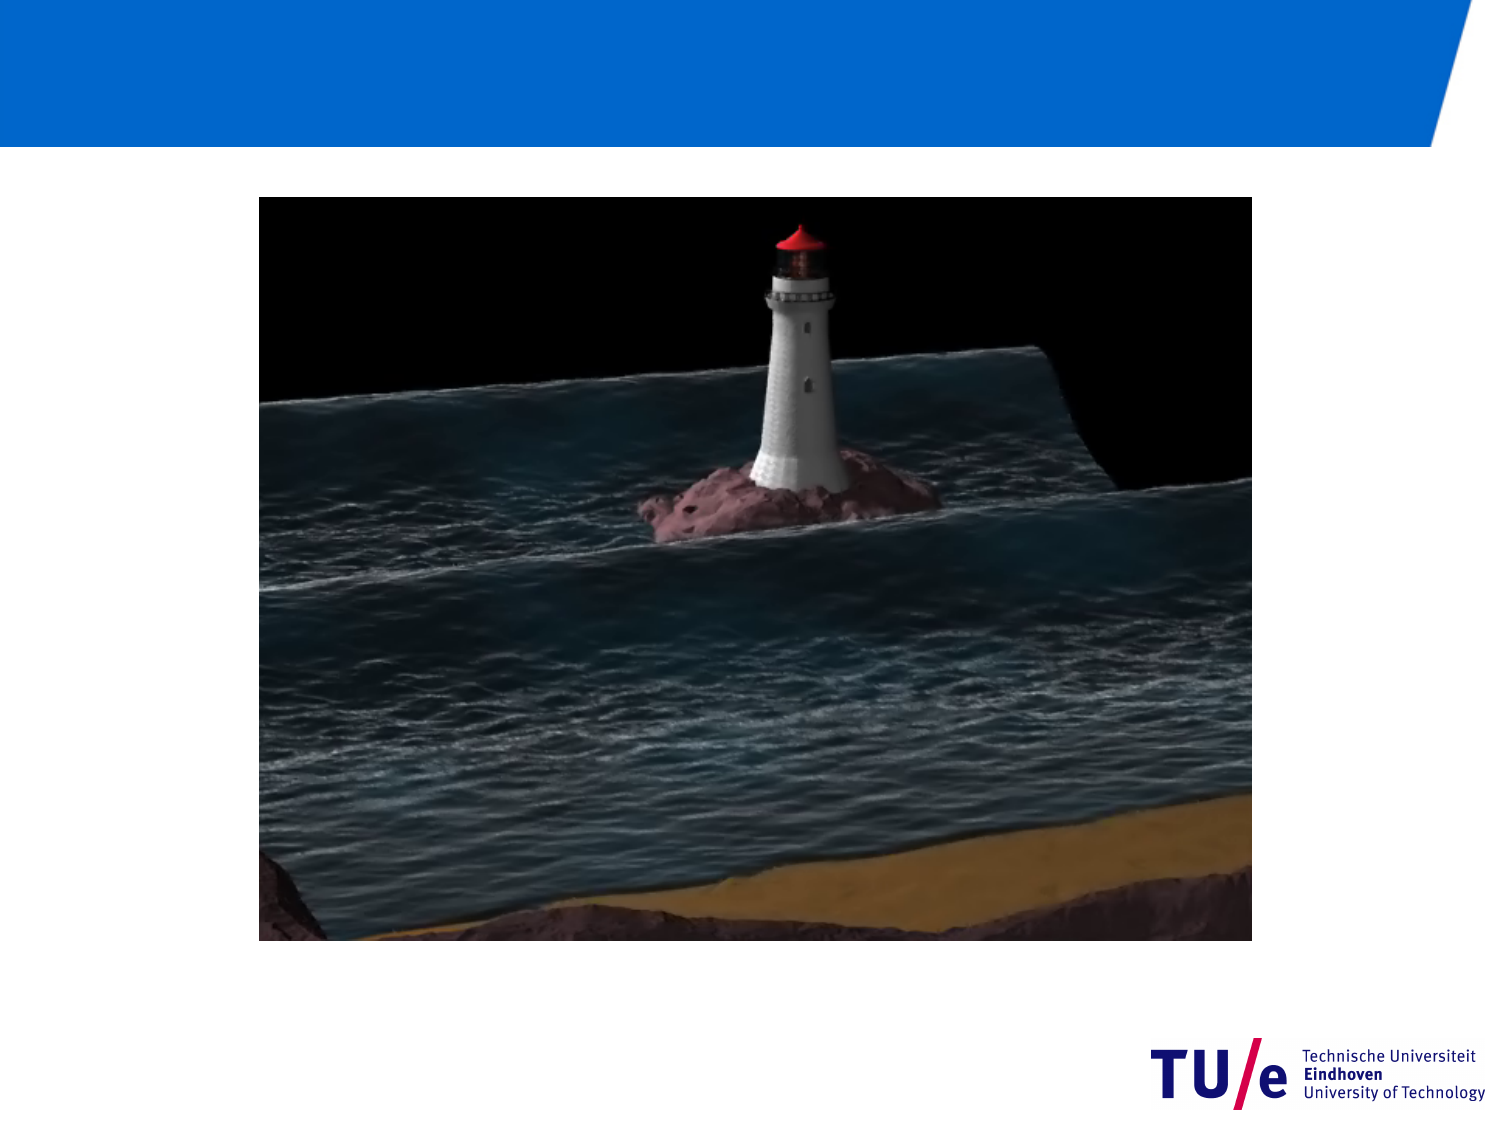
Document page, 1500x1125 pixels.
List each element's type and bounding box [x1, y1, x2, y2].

picture [1151, 1038, 1485, 1110]
picture [0, 0, 1474, 147]
list [258, 196, 1253, 942]
